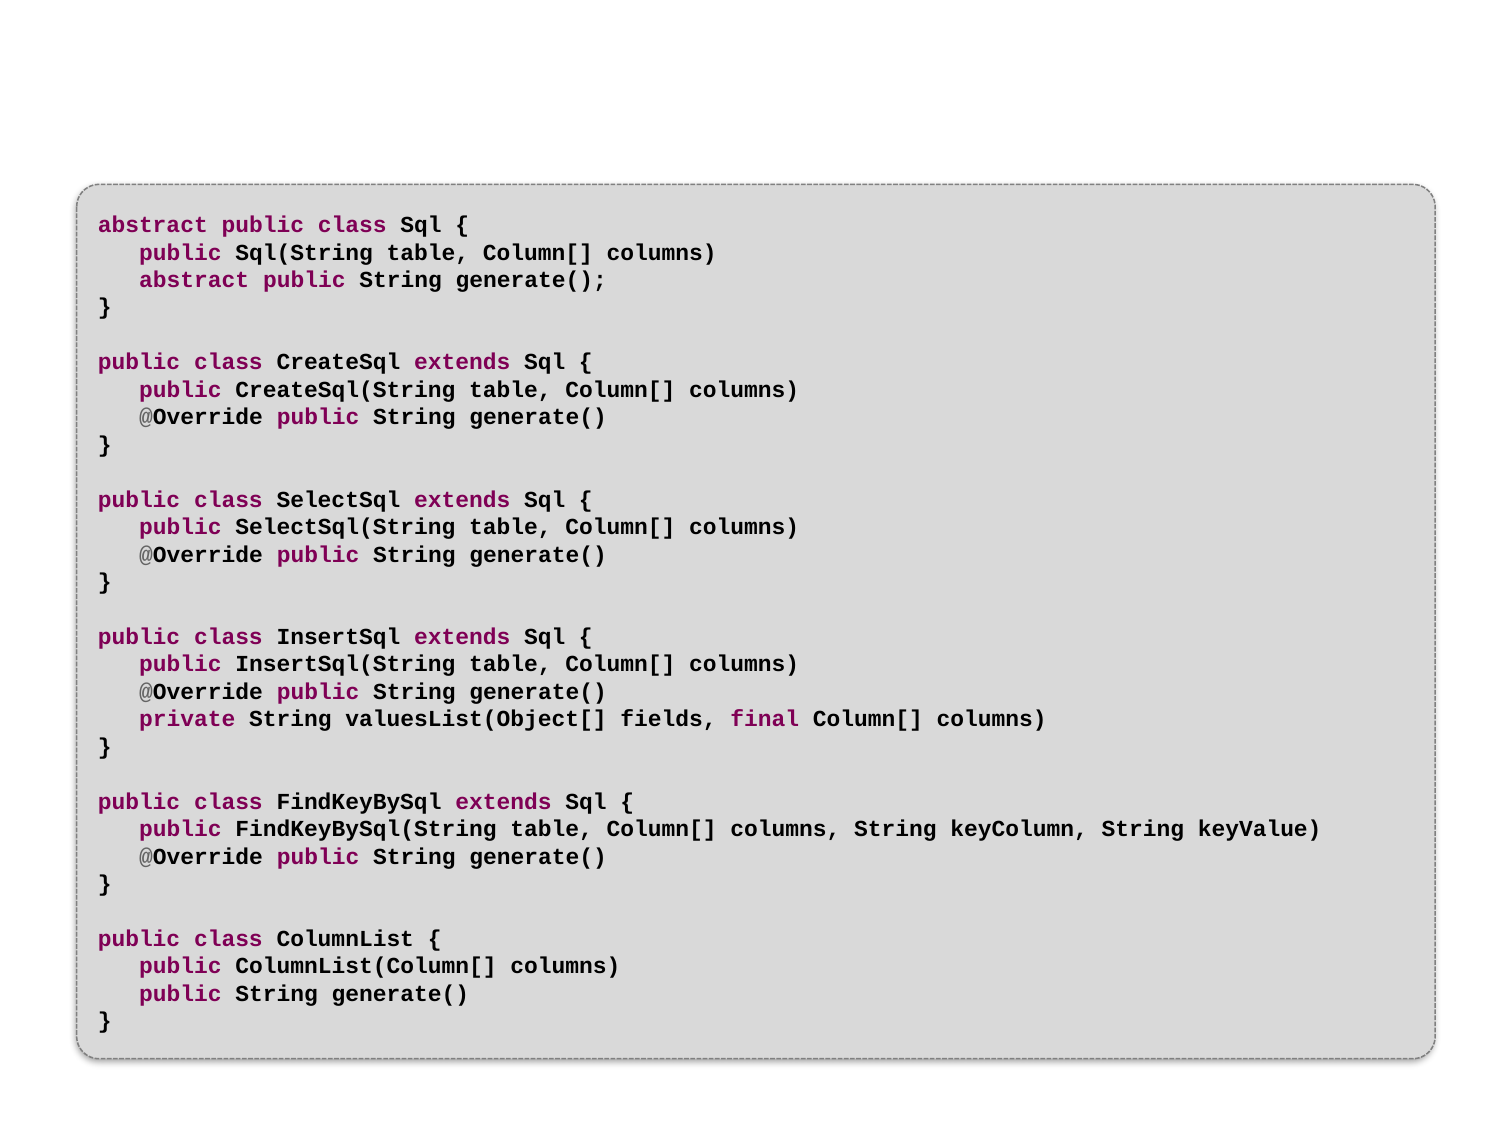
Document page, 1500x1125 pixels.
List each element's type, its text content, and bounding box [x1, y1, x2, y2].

text_box abstract public class Sql { public Sql(String table, Column[] columns) abstract public String generate(); } public class CreateSql extends Sql { public CreateSql(String table, Column[] columns) @Override public String generate() } public class SelectSql extends Sql { public SelectSql(String table, Column[] columns) @Override public String generate() } public class InsertSql extends Sql { public InsertSql(String table, Column[] columns) @Override public String generate() private String valuesList(Object[] fields, final Column[] columns) } public class FindKeyBySql extends Sql { public FindKeyBySql(String table, Column[] columns, String keyColumn, String keyValue) @Override public String generate() } public class ColumnList { public ColumnList(Column[] columns) public String generate() } [75, 183, 1436, 1060]
